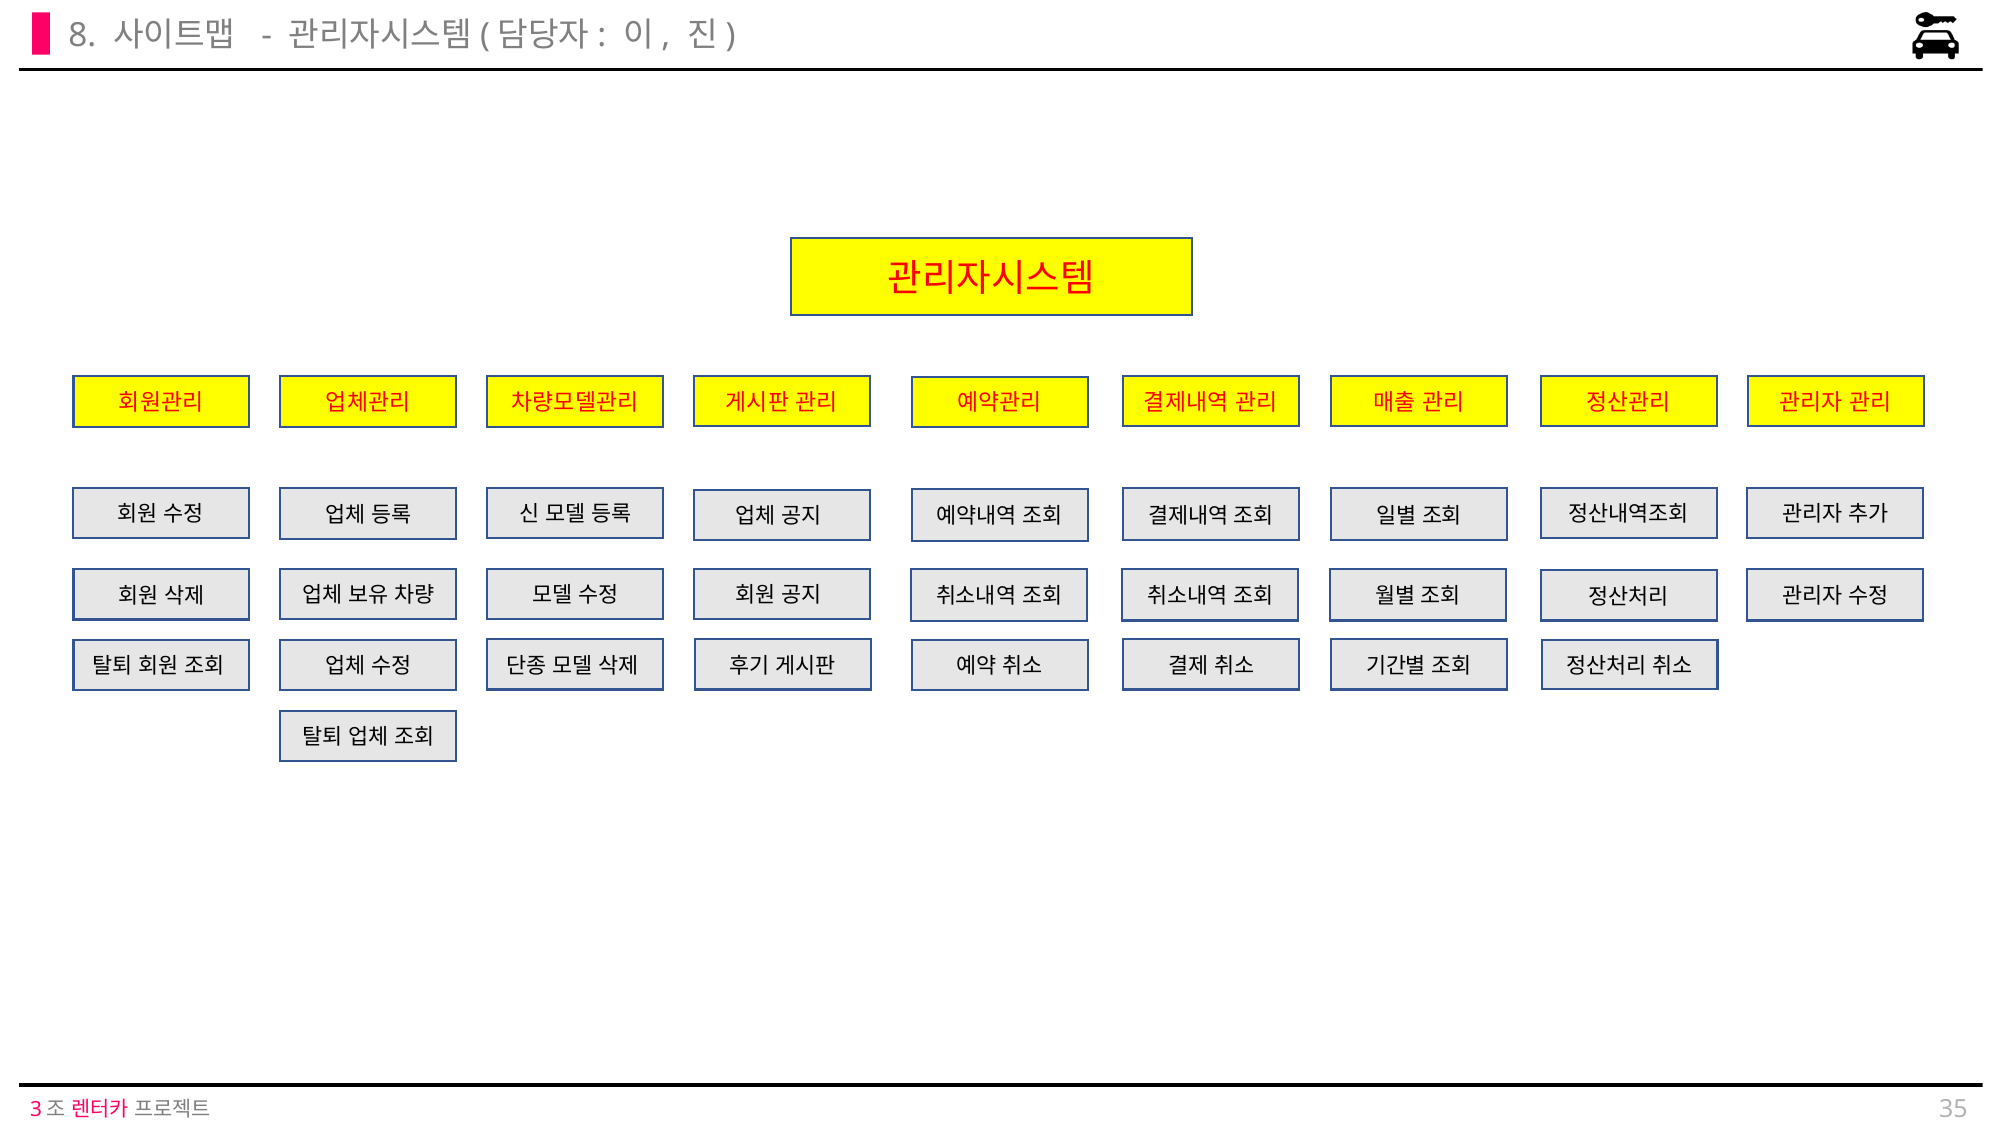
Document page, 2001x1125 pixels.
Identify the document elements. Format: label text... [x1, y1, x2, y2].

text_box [72, 238, 1924, 762]
slide_number 35 [1887, 1083, 1983, 1125]
picture [1903, 12, 1967, 60]
text_box 8. 사이트맵 - 관리자시스템(담당자: 이, 진) [53, 10, 837, 63]
